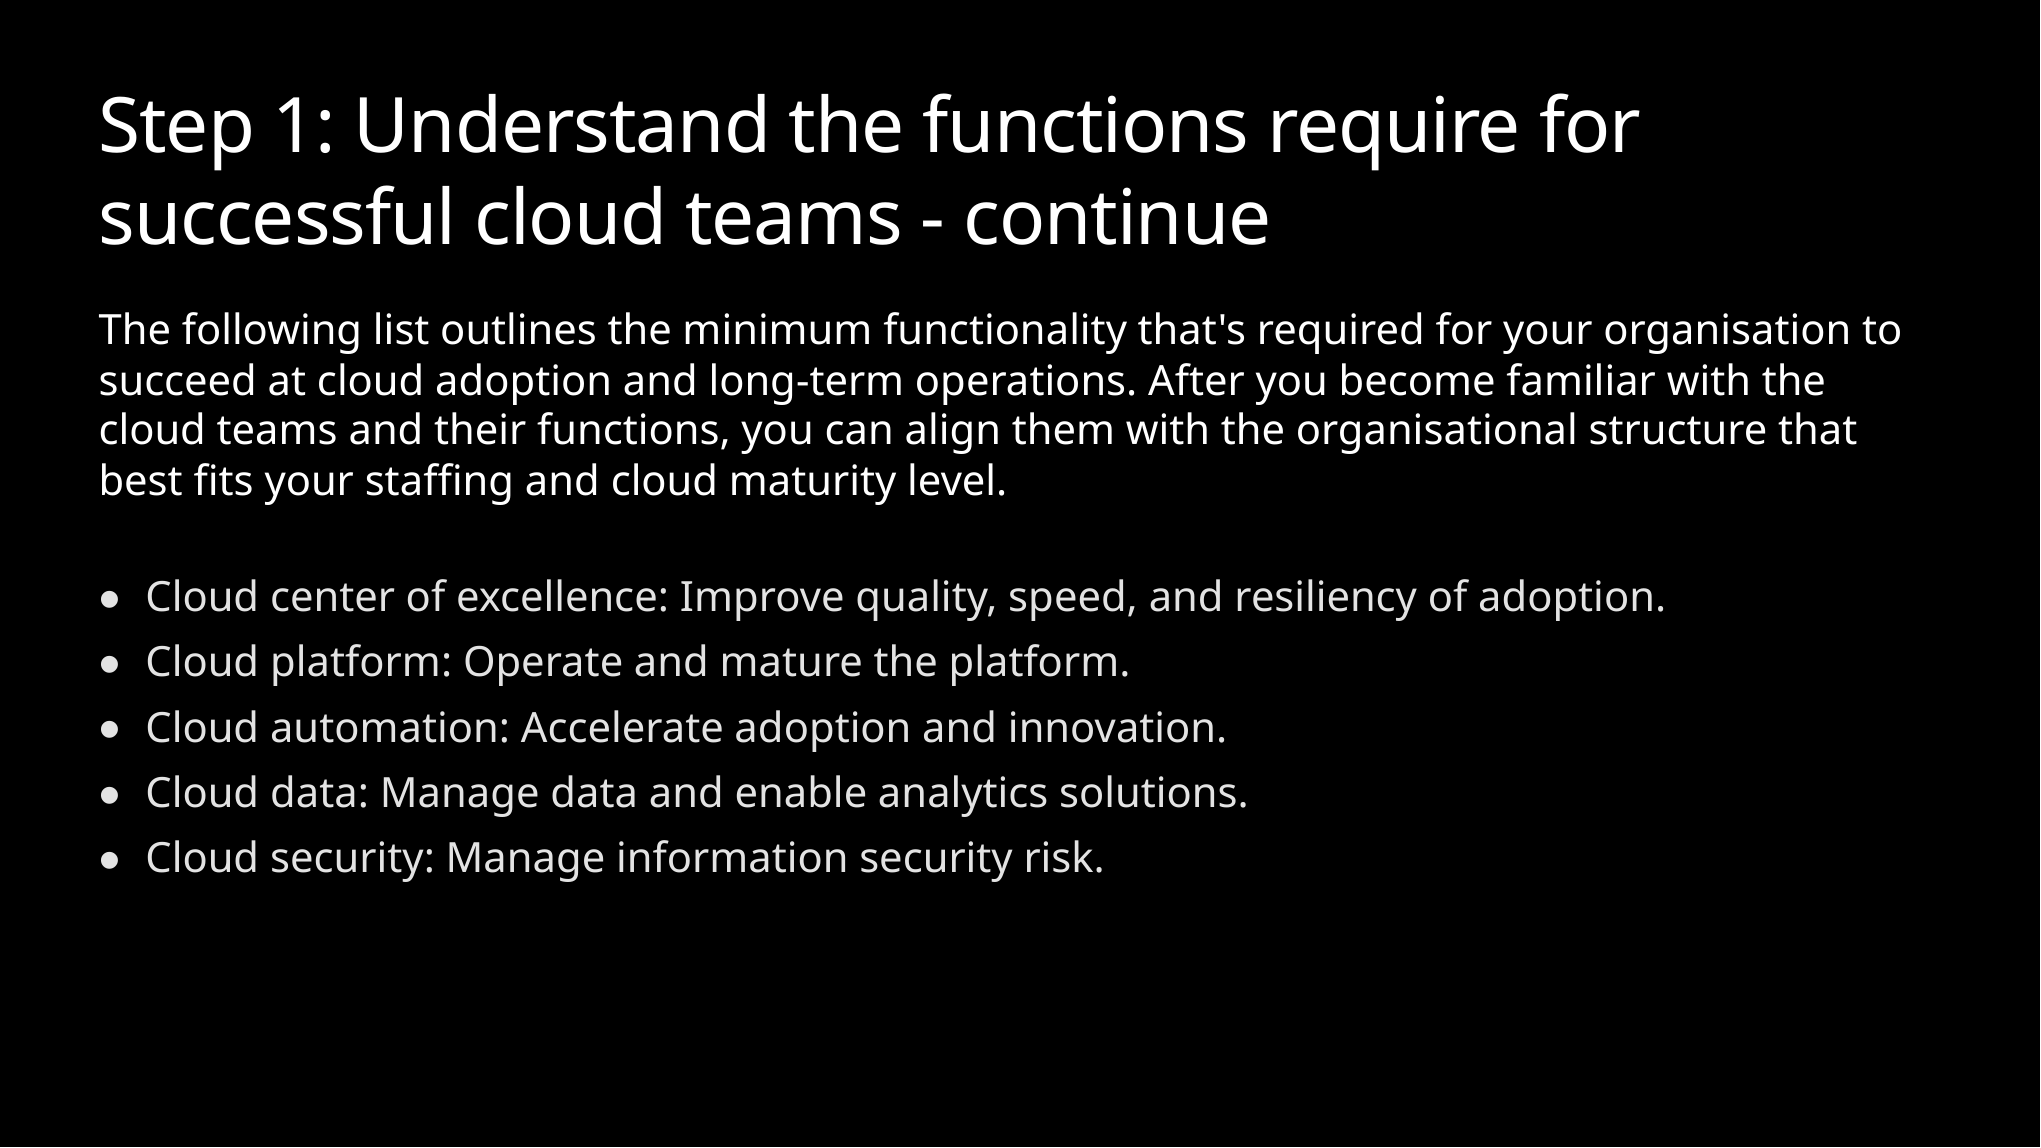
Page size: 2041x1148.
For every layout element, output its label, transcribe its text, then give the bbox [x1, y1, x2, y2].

list The following list outlines the minimum functionality that's required for your organisation to succeed at cloud adoption and long-term operations. After you become familiar with the cloud teams and their functions, you can align them with the organisational structure that best fits your staffing and cloud maturity level. Cloud center of excellence: Improve quality, speed, and resiliency of adoption. Cloud platform: Operate and mature the platform. Cloud automation: Accelerate adoption and innovation. Cloud data: Manage data and enable analytics solutions. Cloud security: Manage information security risk. [98, 303, 1942, 921]
title Step 1: Understand the functions require for successful cloud teams - continue [98, 76, 1942, 269]
